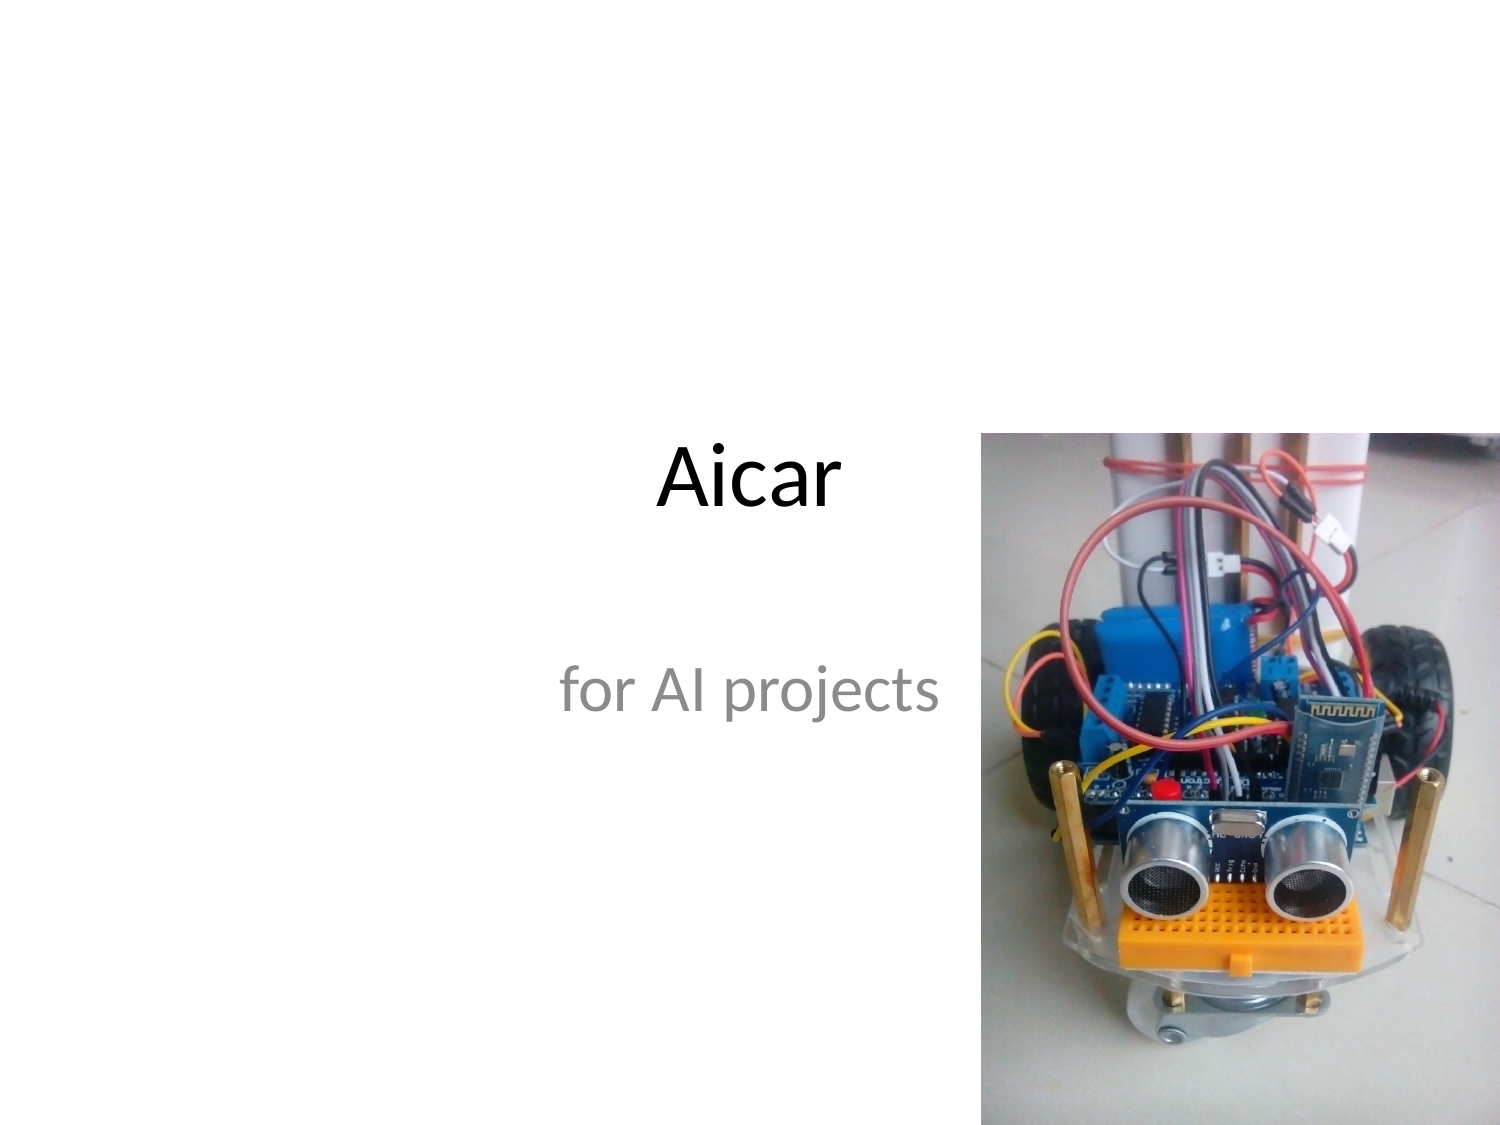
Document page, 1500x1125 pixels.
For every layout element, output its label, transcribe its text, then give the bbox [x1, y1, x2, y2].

picture [981, 433, 1500, 1125]
title Aicar [112, 349, 1388, 591]
subtitle for AI projects [225, 637, 976, 925]
